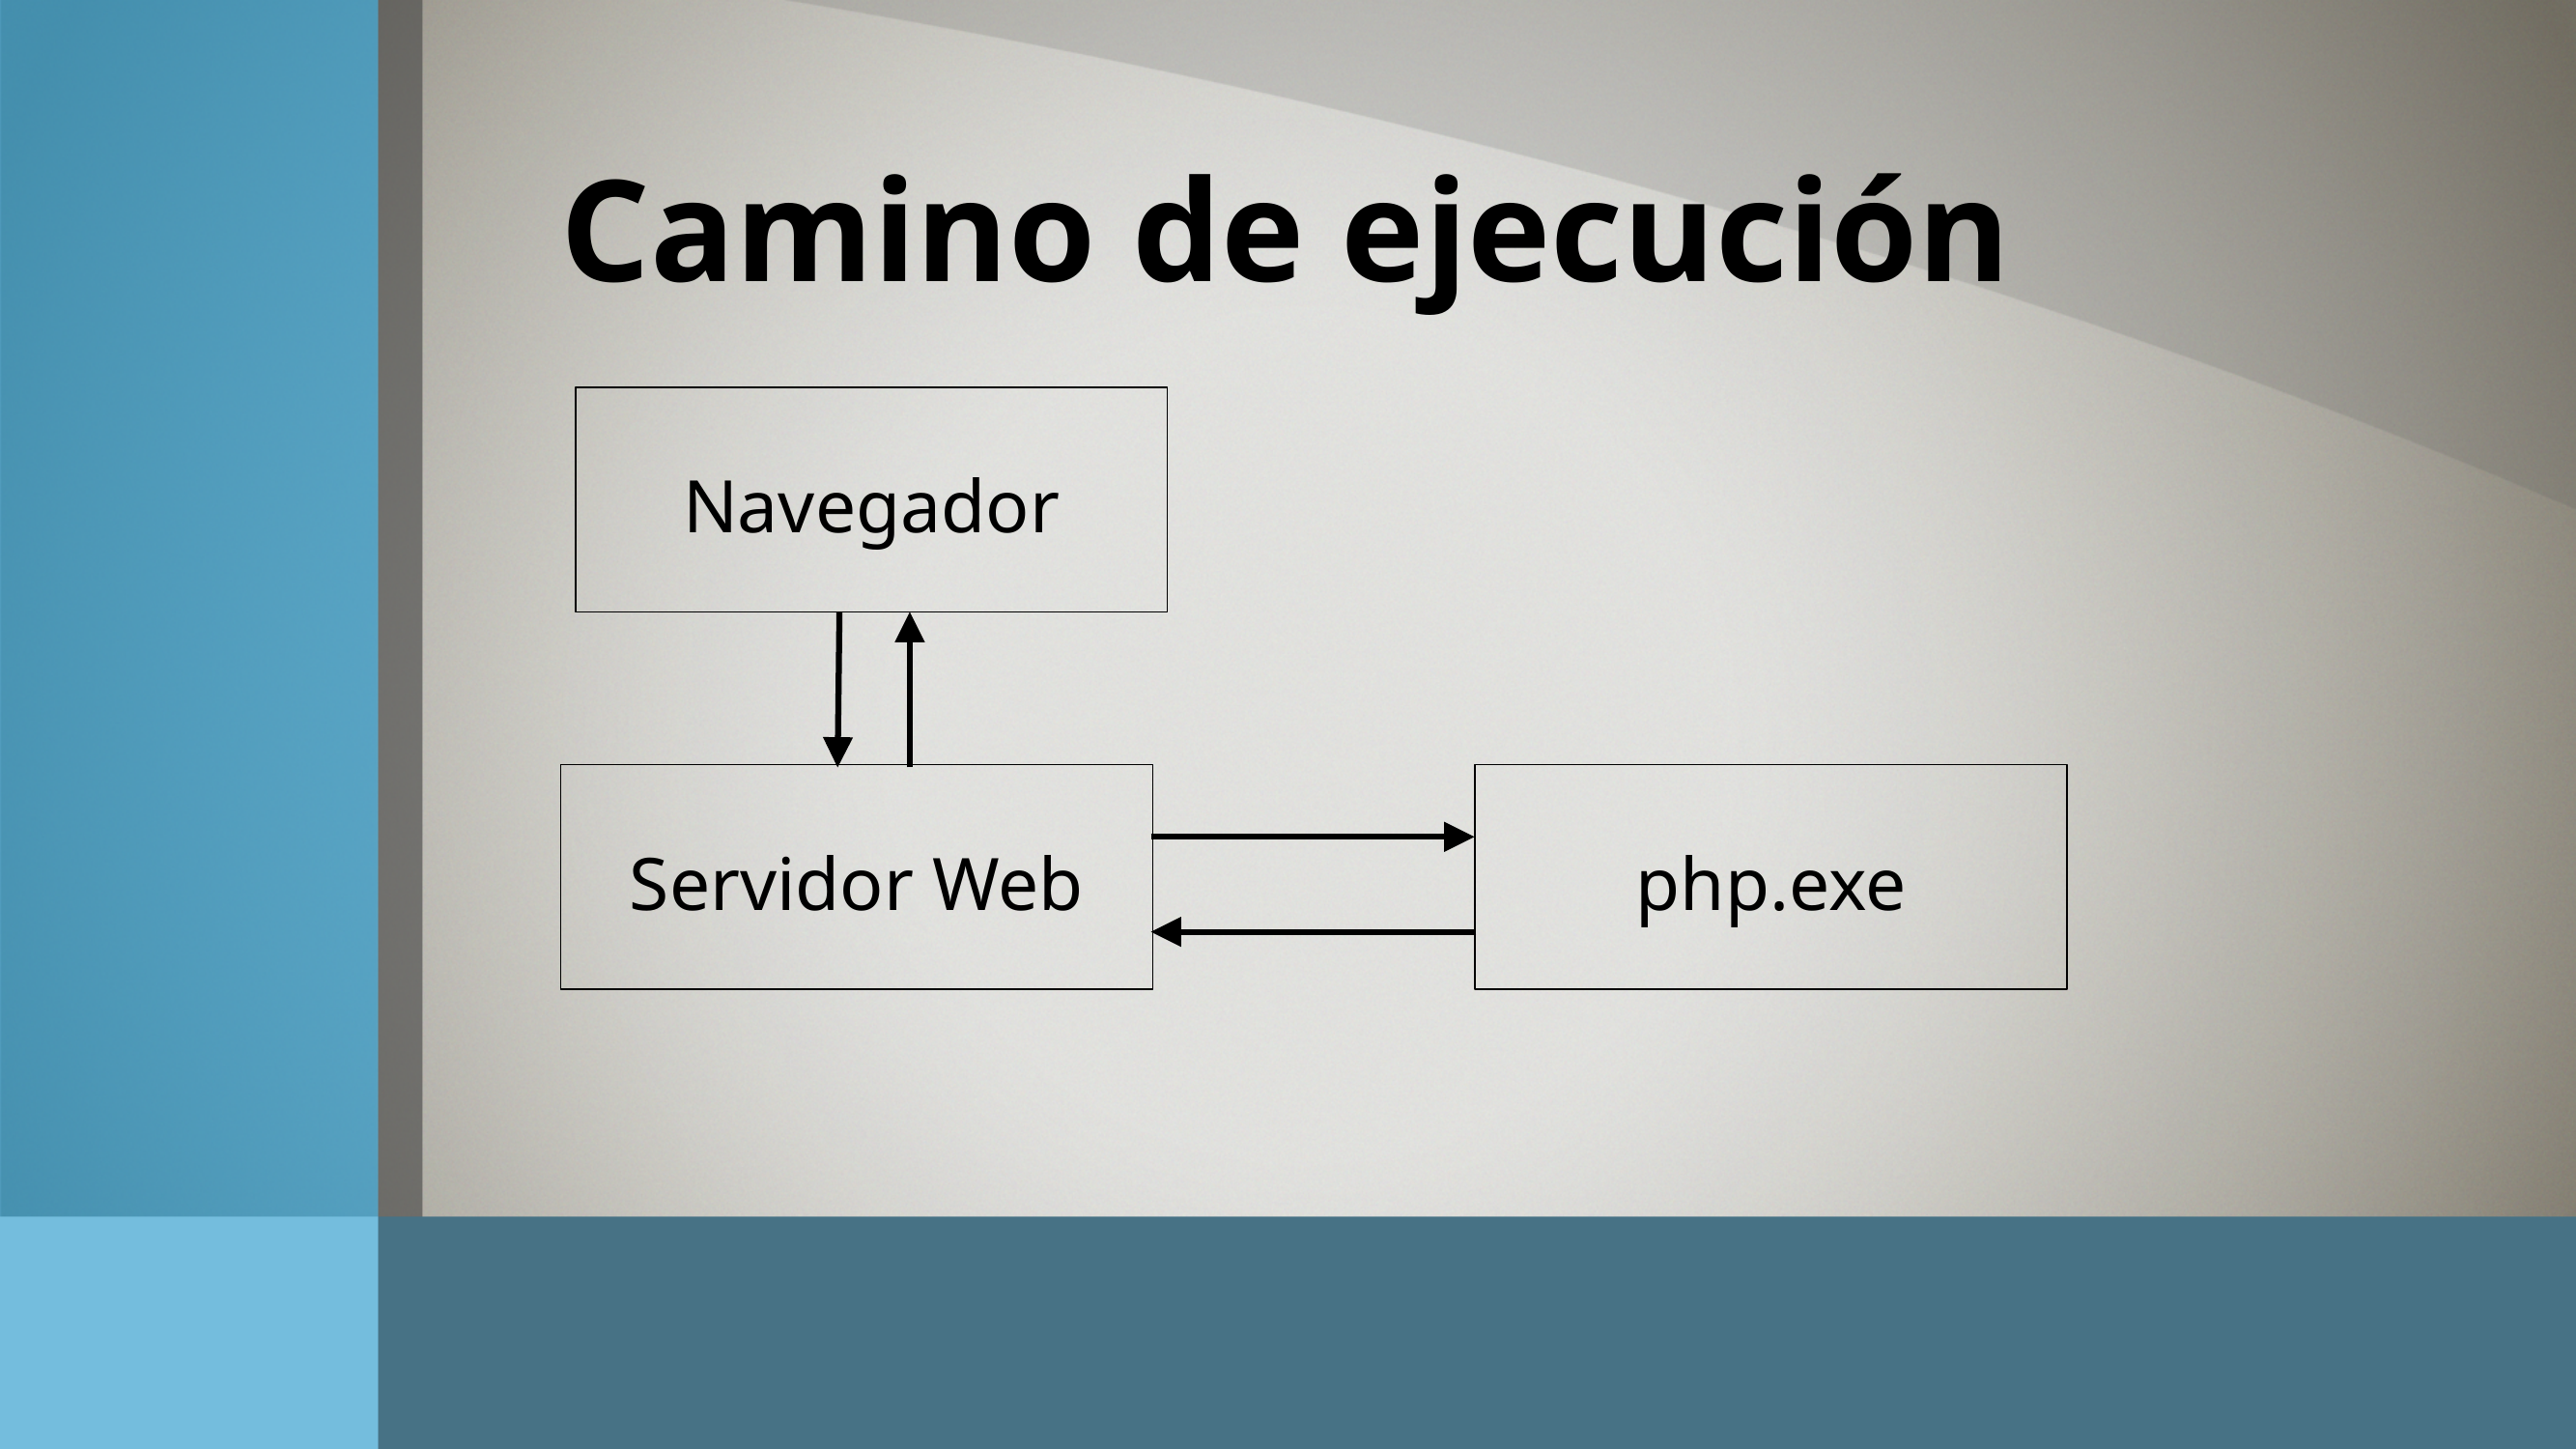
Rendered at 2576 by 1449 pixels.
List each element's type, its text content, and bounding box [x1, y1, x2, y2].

text_box php.exe [1475, 764, 2068, 990]
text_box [836, 611, 840, 768]
text_box Servidor Web [560, 764, 1153, 990]
text_box Camino de ejecución [560, 147, 2225, 326]
text_box Navegador [575, 386, 1168, 612]
picture [0, 0, 2576, 1449]
text_box [560, 355, 2332, 1179]
